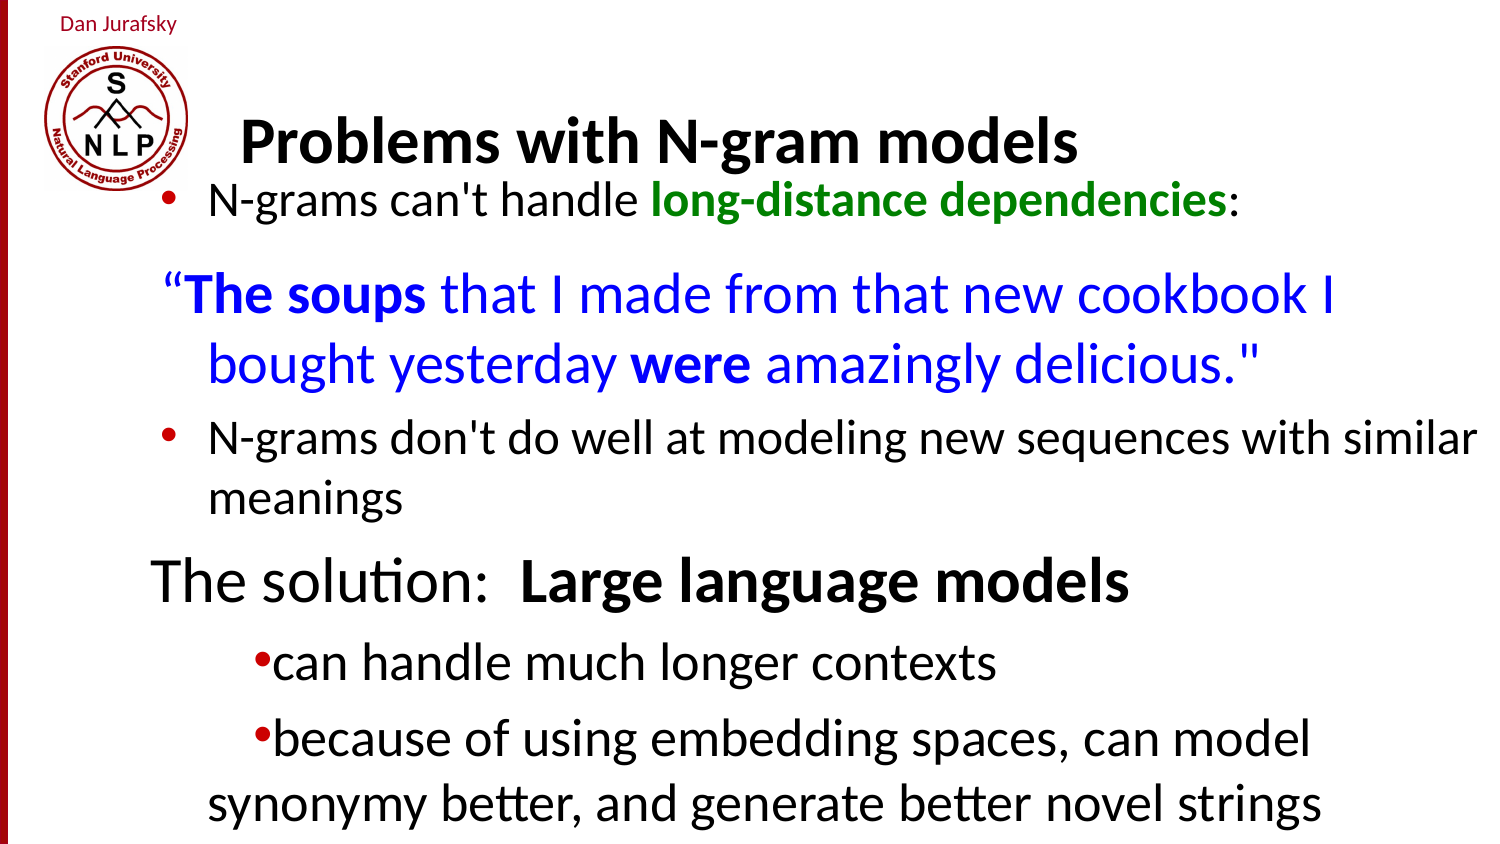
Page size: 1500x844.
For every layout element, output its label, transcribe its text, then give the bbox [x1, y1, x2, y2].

title Problems with N-gram models [225, 62, 1450, 159]
list N-grams can't handle long-distance dependencies: “The soups that I made from that new cookbook I bought yesterday were amazingly delicious." N-grams don't do well at modeling new sequences with similar meanings The solution: Large language models can handle much longer contexts because of using embedding spaces, can model synonymy better, and generate better novel strings [135, 159, 1500, 844]
picture [44, 46, 188, 191]
